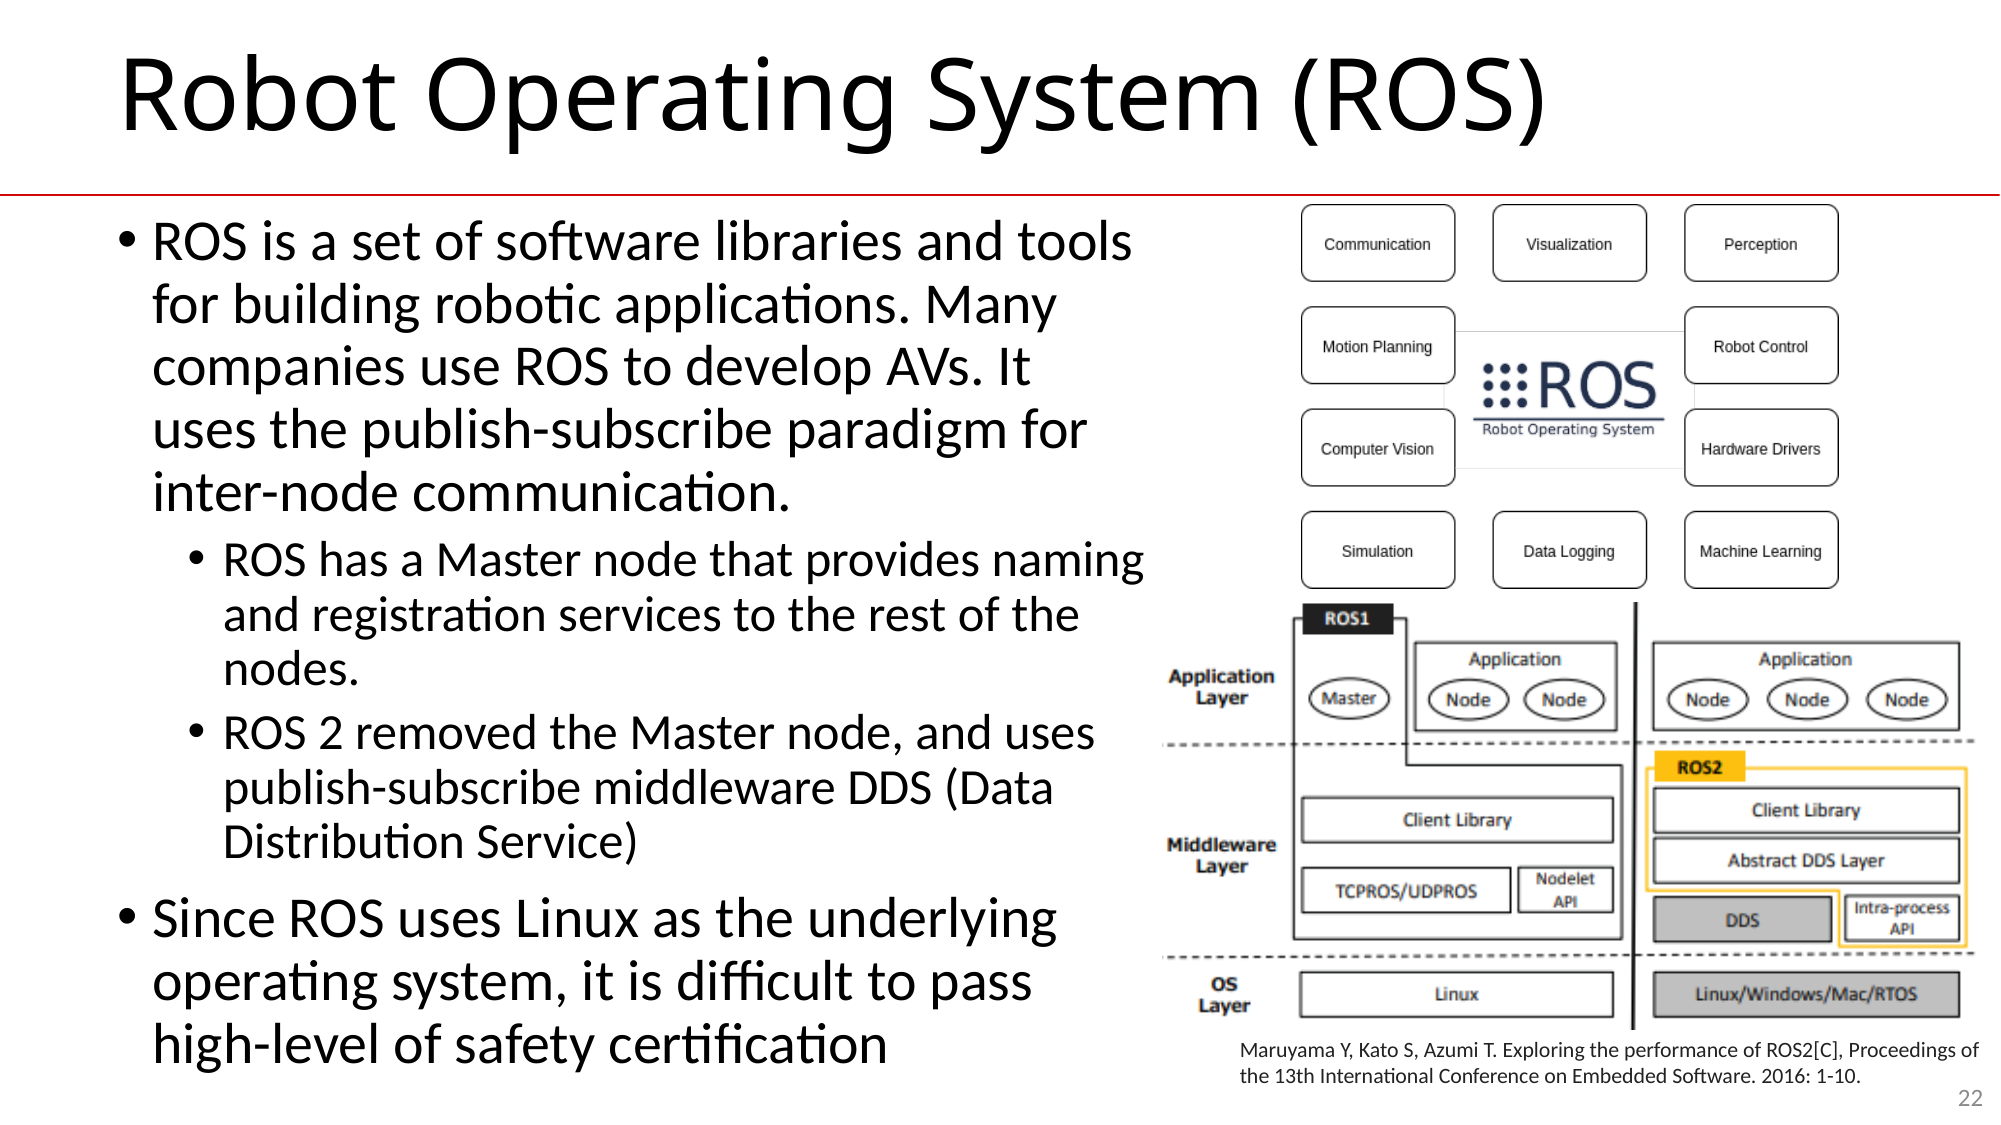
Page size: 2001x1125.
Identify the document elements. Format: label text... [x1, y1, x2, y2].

list ROS is a set of software libraries and tools for building robotic applications. Many companies use ROS to develop AVs. It uses the publish-subscribe paradigm for inter-node communication. ROS has a Master node that provides naming and registration services to the rest of the nodes. ROS 2 removed the Master node, and uses publish-subscribe middleware DDS (Data Distribution Service) Since ROS uses Linux as the underlying operating system, it is difficult to pass high-level of safety certification [102, 203, 1163, 1097]
slide_number 22 [1548, 1096, 1999, 1125]
picture [1162, 602, 1978, 1030]
picture [1301, 204, 1839, 589]
title Robot Operating System (ROS) [102, 10, 1899, 186]
text_box Maruyama Y, Kato S, Azumi T. Exploring the performance of ROS2[C], Proceedings of the 13th International Conference on Embedded Software. 2016: 1-10. [1224, 1027, 2000, 1096]
